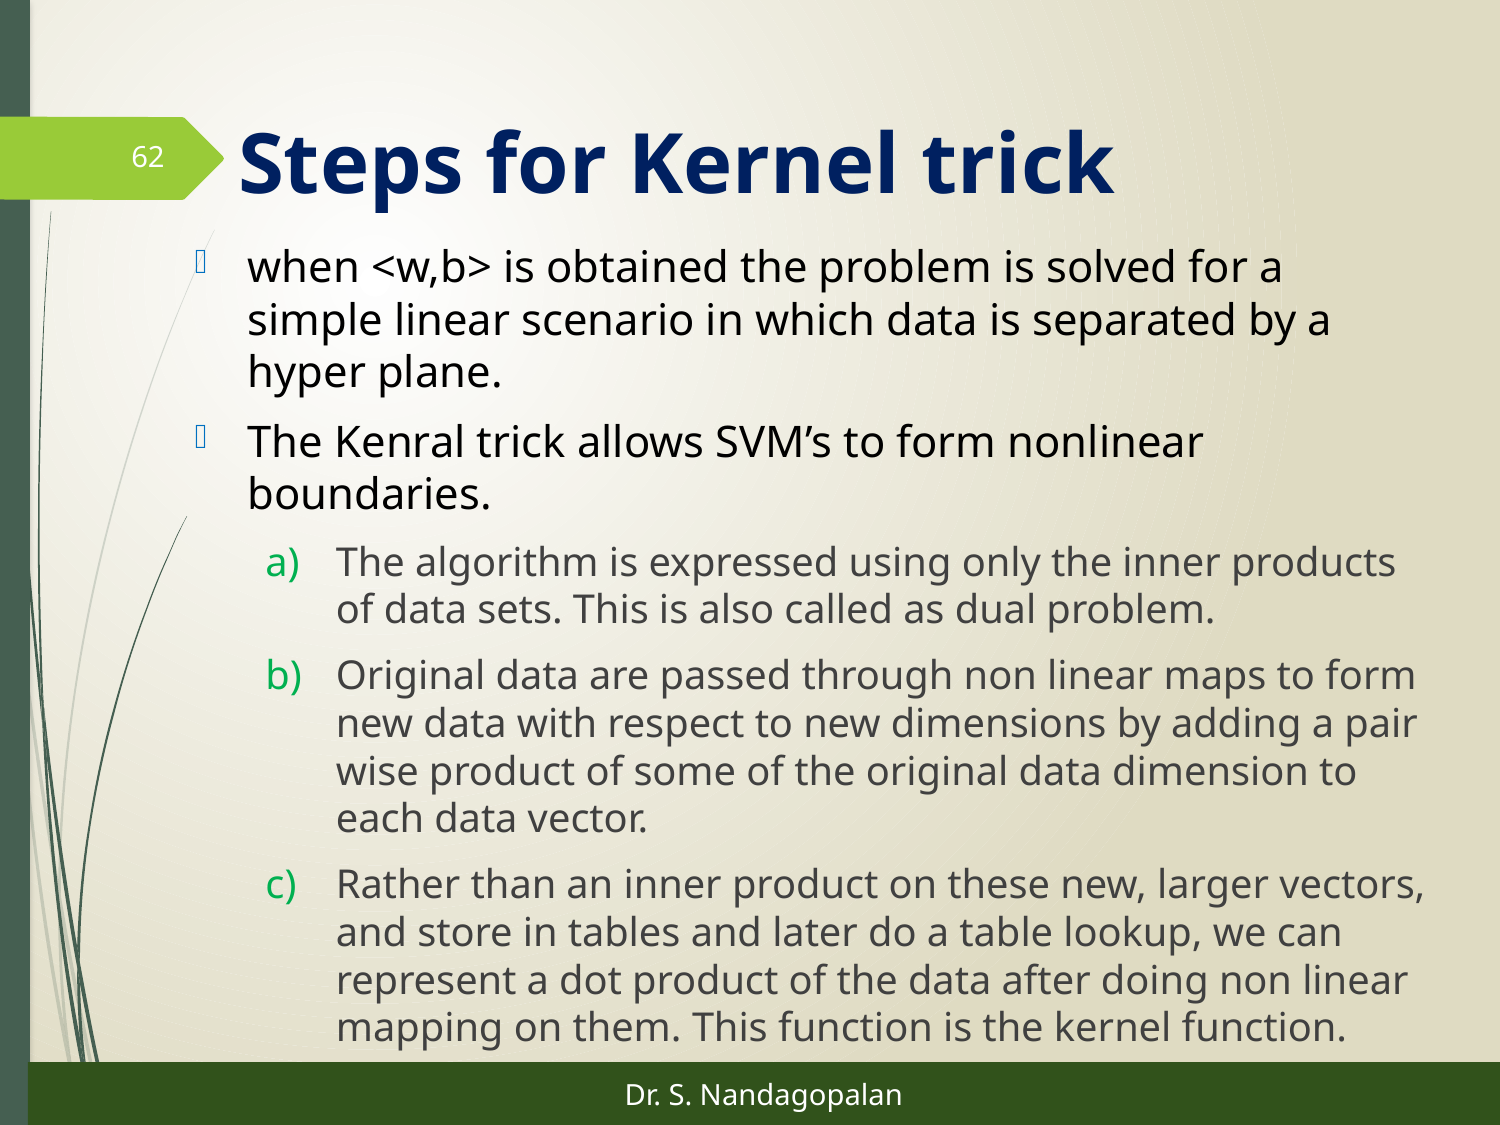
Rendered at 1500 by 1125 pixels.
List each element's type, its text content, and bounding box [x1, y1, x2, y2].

slide_number 62 [70, 129, 180, 188]
list when <w,b> is obtained the problem is solved for a simple linear scenario in which data is separated by a hyper plane. The Kenral trick allows SVM’s to form nonlinear boundaries. The algorithm is expressed using only the inner products of data sets. This is also called as dual problem. Original data are passed through non linear maps to form new data with respect to new dimensions by adding a pair wise product of some of the original data dimension to each data vector. Rather than an inner product on these new, larger vectors, and store in tables and later do a table lookup, we can represent a dot product of the data after doing non linear mapping on them. This function is the kernel function. [179, 231, 1446, 1073]
title Steps for Kernel trick [223, 102, 1400, 231]
